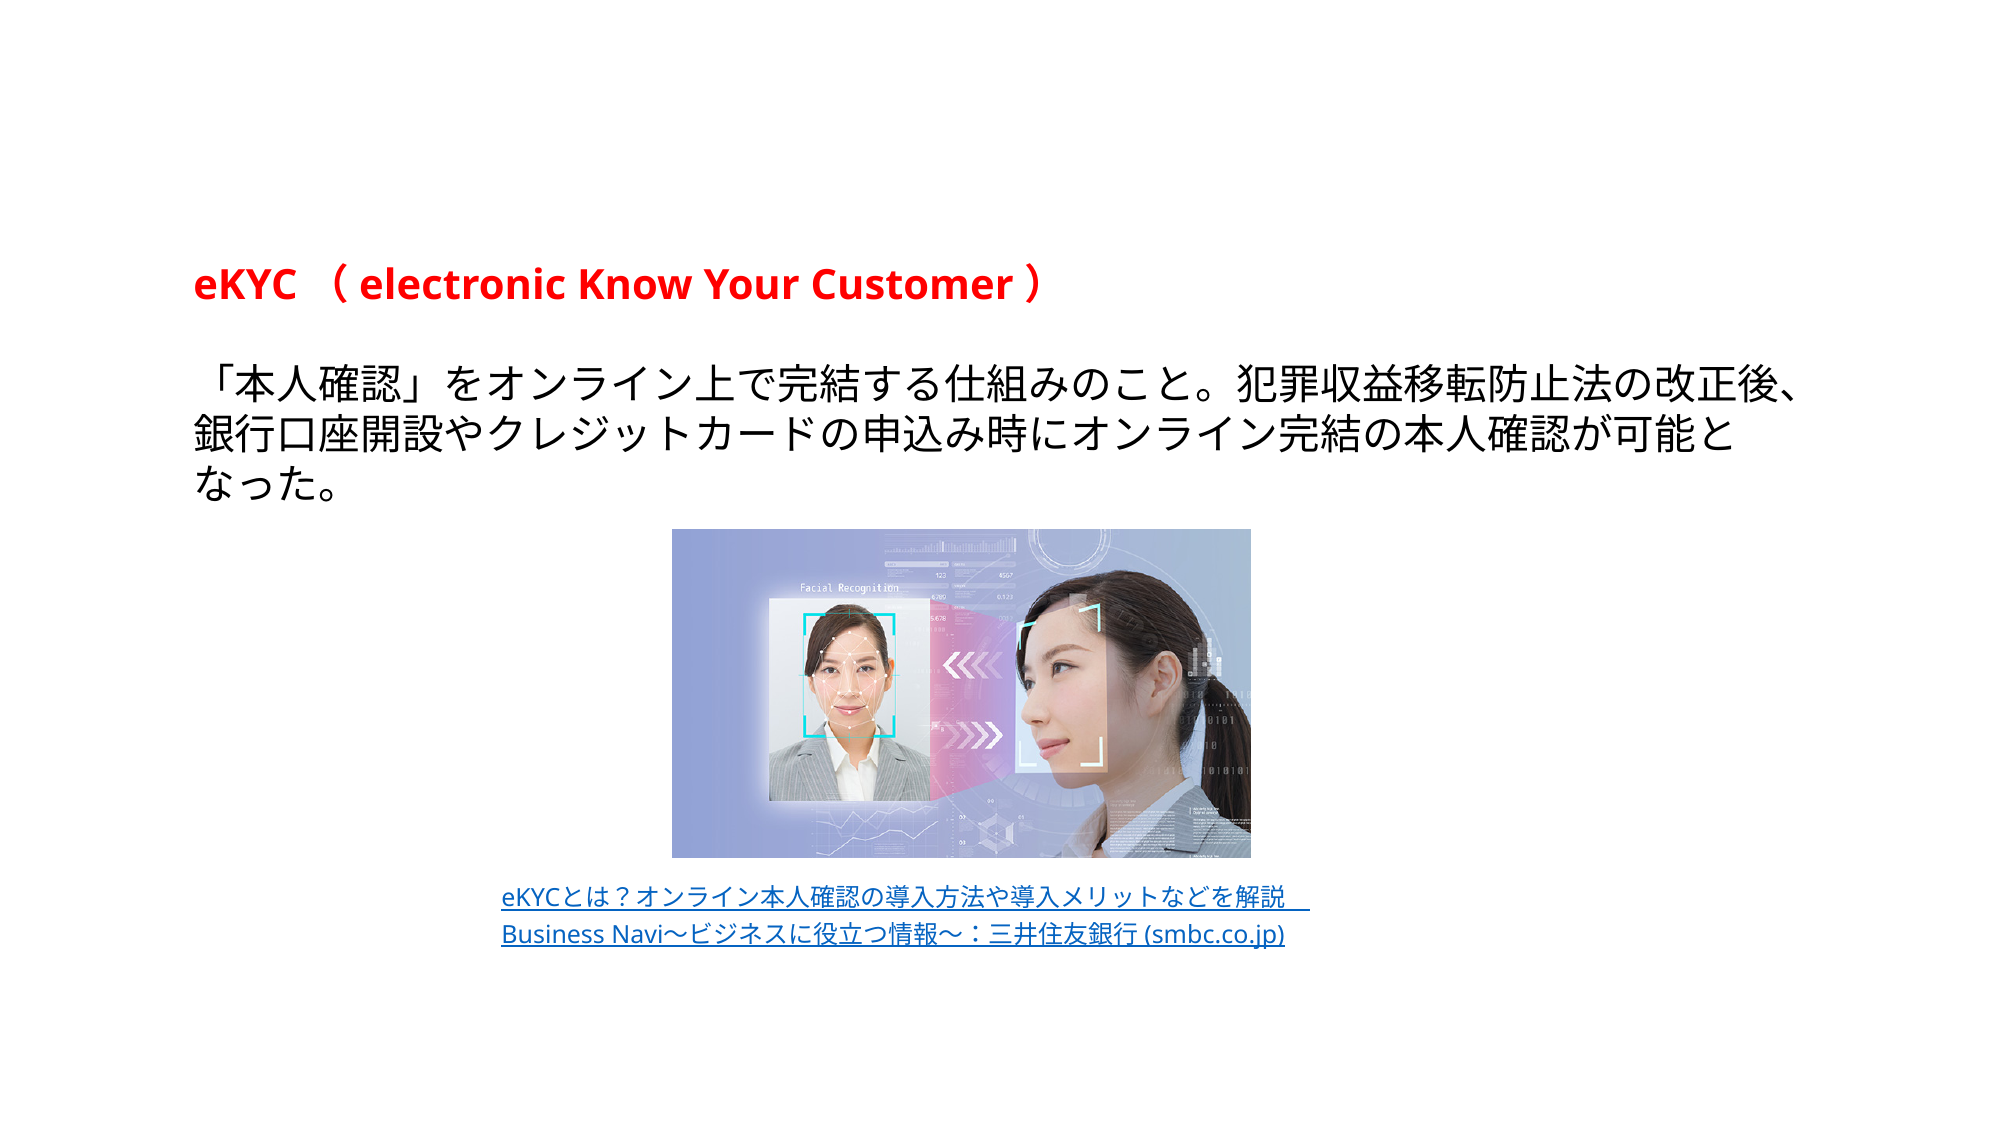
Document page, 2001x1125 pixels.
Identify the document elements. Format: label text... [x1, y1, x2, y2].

text_box eKYCとは？オンライン本人確認の導入方法や導入メリットなどを解説 Business Navi～ビジネスに役立つ情報～：三井住友銀行 (smbc.co.jp) [486, 874, 1487, 962]
picture [672, 529, 1251, 858]
text_box eKYC（electronic Know Your Customer） 「本人確認」をオンライン上で完結する仕組みのこと。犯罪収益移転防止法の改正後、銀行口座開設やクレジットカードの申込み時にオンライン完結の本人確認が可能となった。 [178, 250, 1822, 516]
